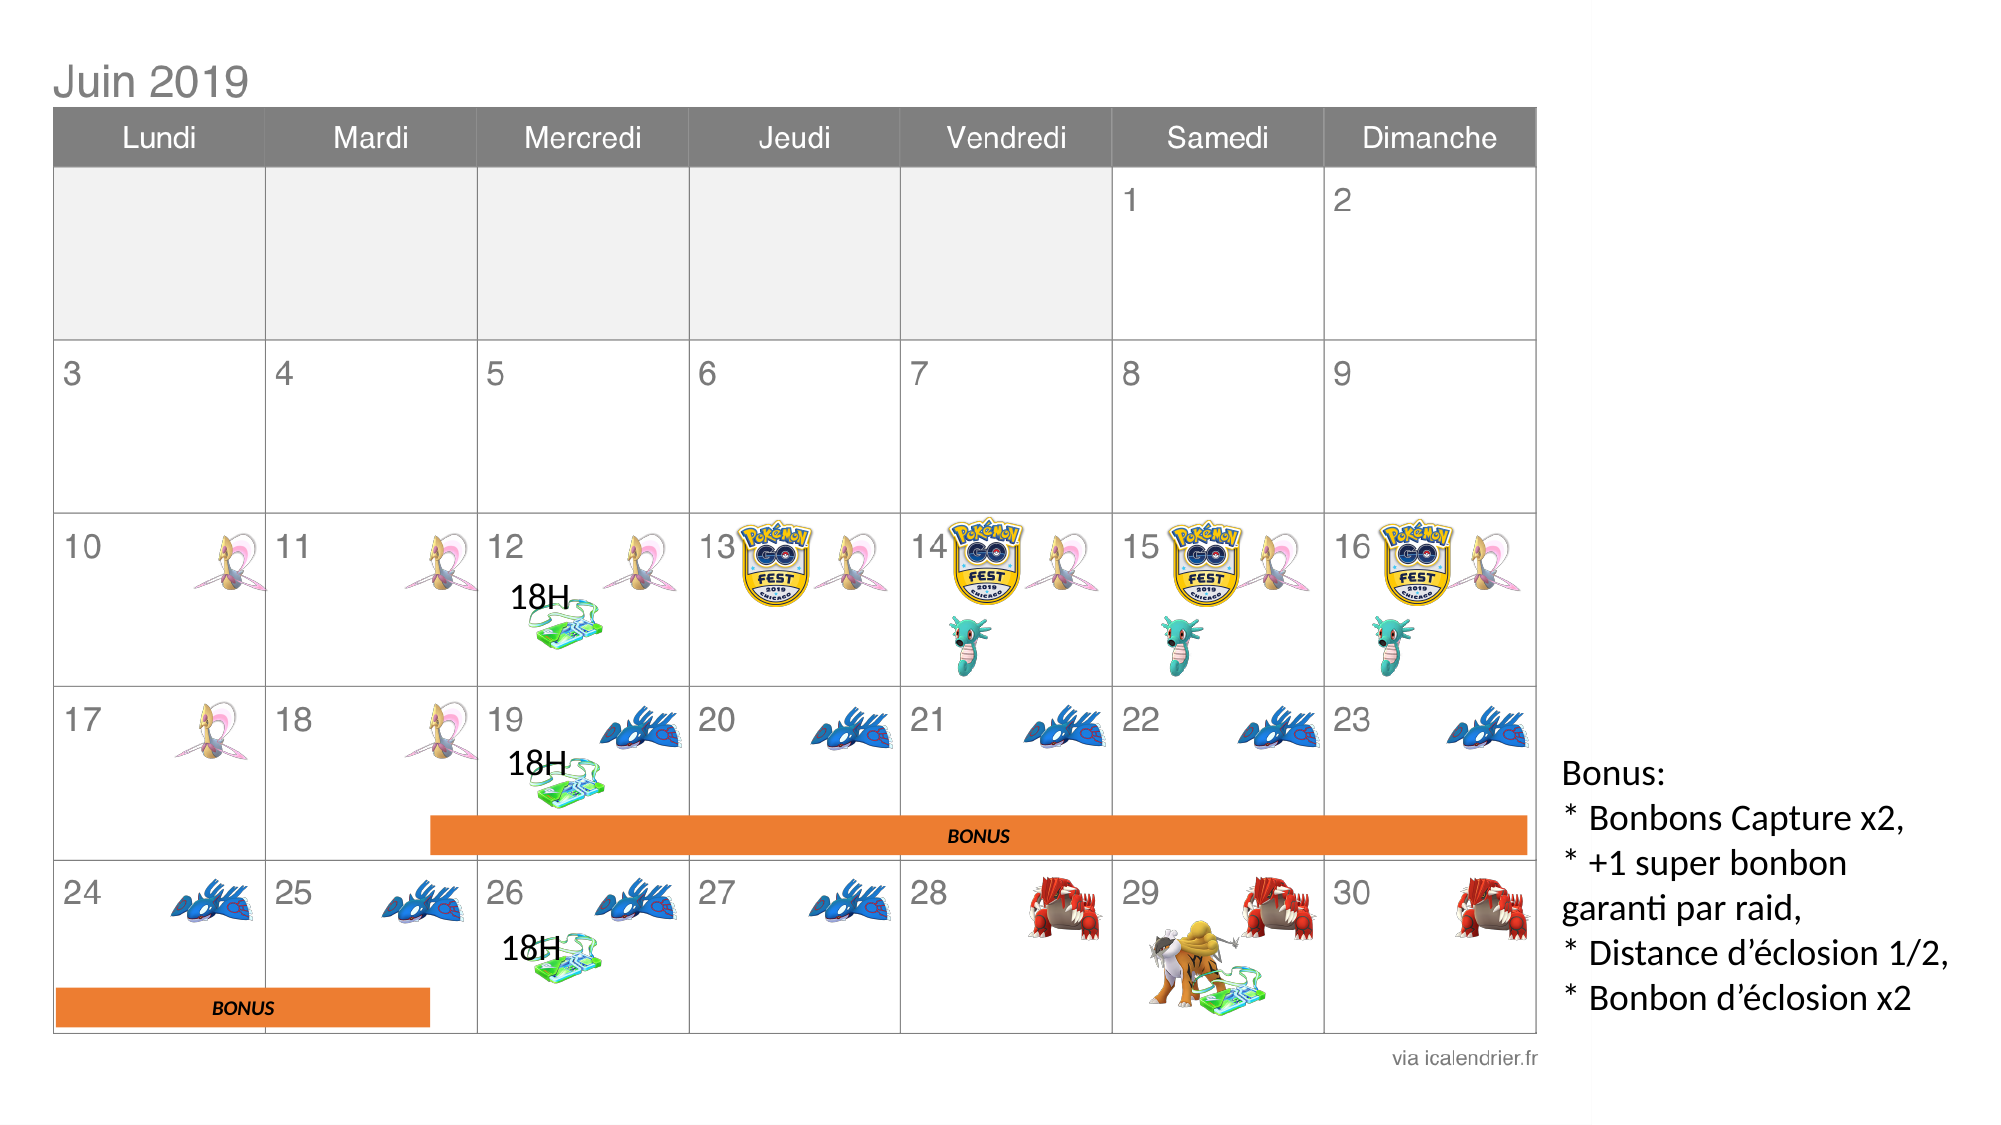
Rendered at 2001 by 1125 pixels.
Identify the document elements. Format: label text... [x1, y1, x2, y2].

picture [0, 0, 1592, 1125]
text_box Bonus: * Bonbons Capture x2, * +1 super bonbon garanti par raid, * Distance d’éclosion 1/2, * Bonbon d’éclosion x2 [1592, 740, 1977, 1025]
